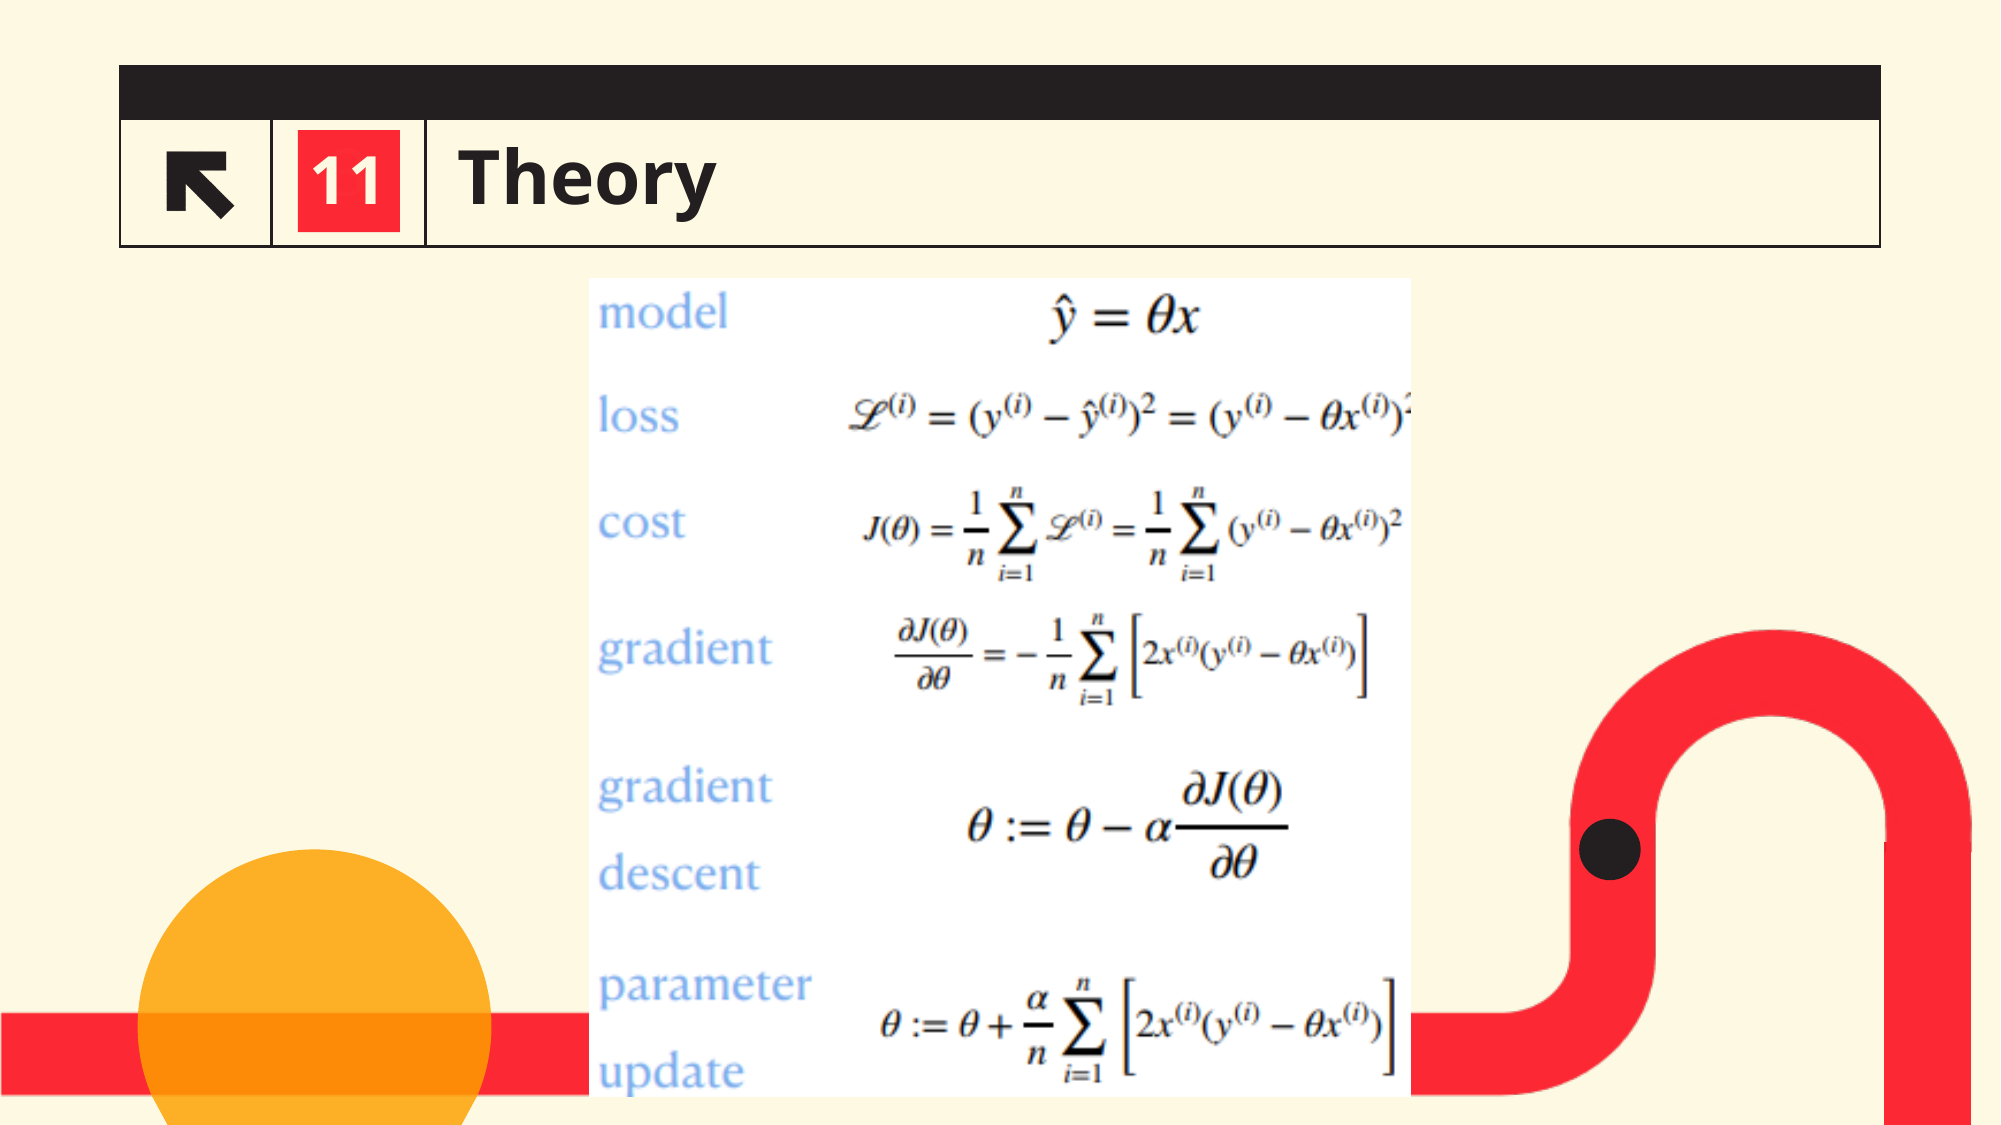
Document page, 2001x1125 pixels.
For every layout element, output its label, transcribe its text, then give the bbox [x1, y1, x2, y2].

picture [121, 105, 271, 258]
slide_number 11 [271, 132, 426, 235]
title Theory [442, 116, 1880, 244]
picture [0, 278, 2001, 1125]
